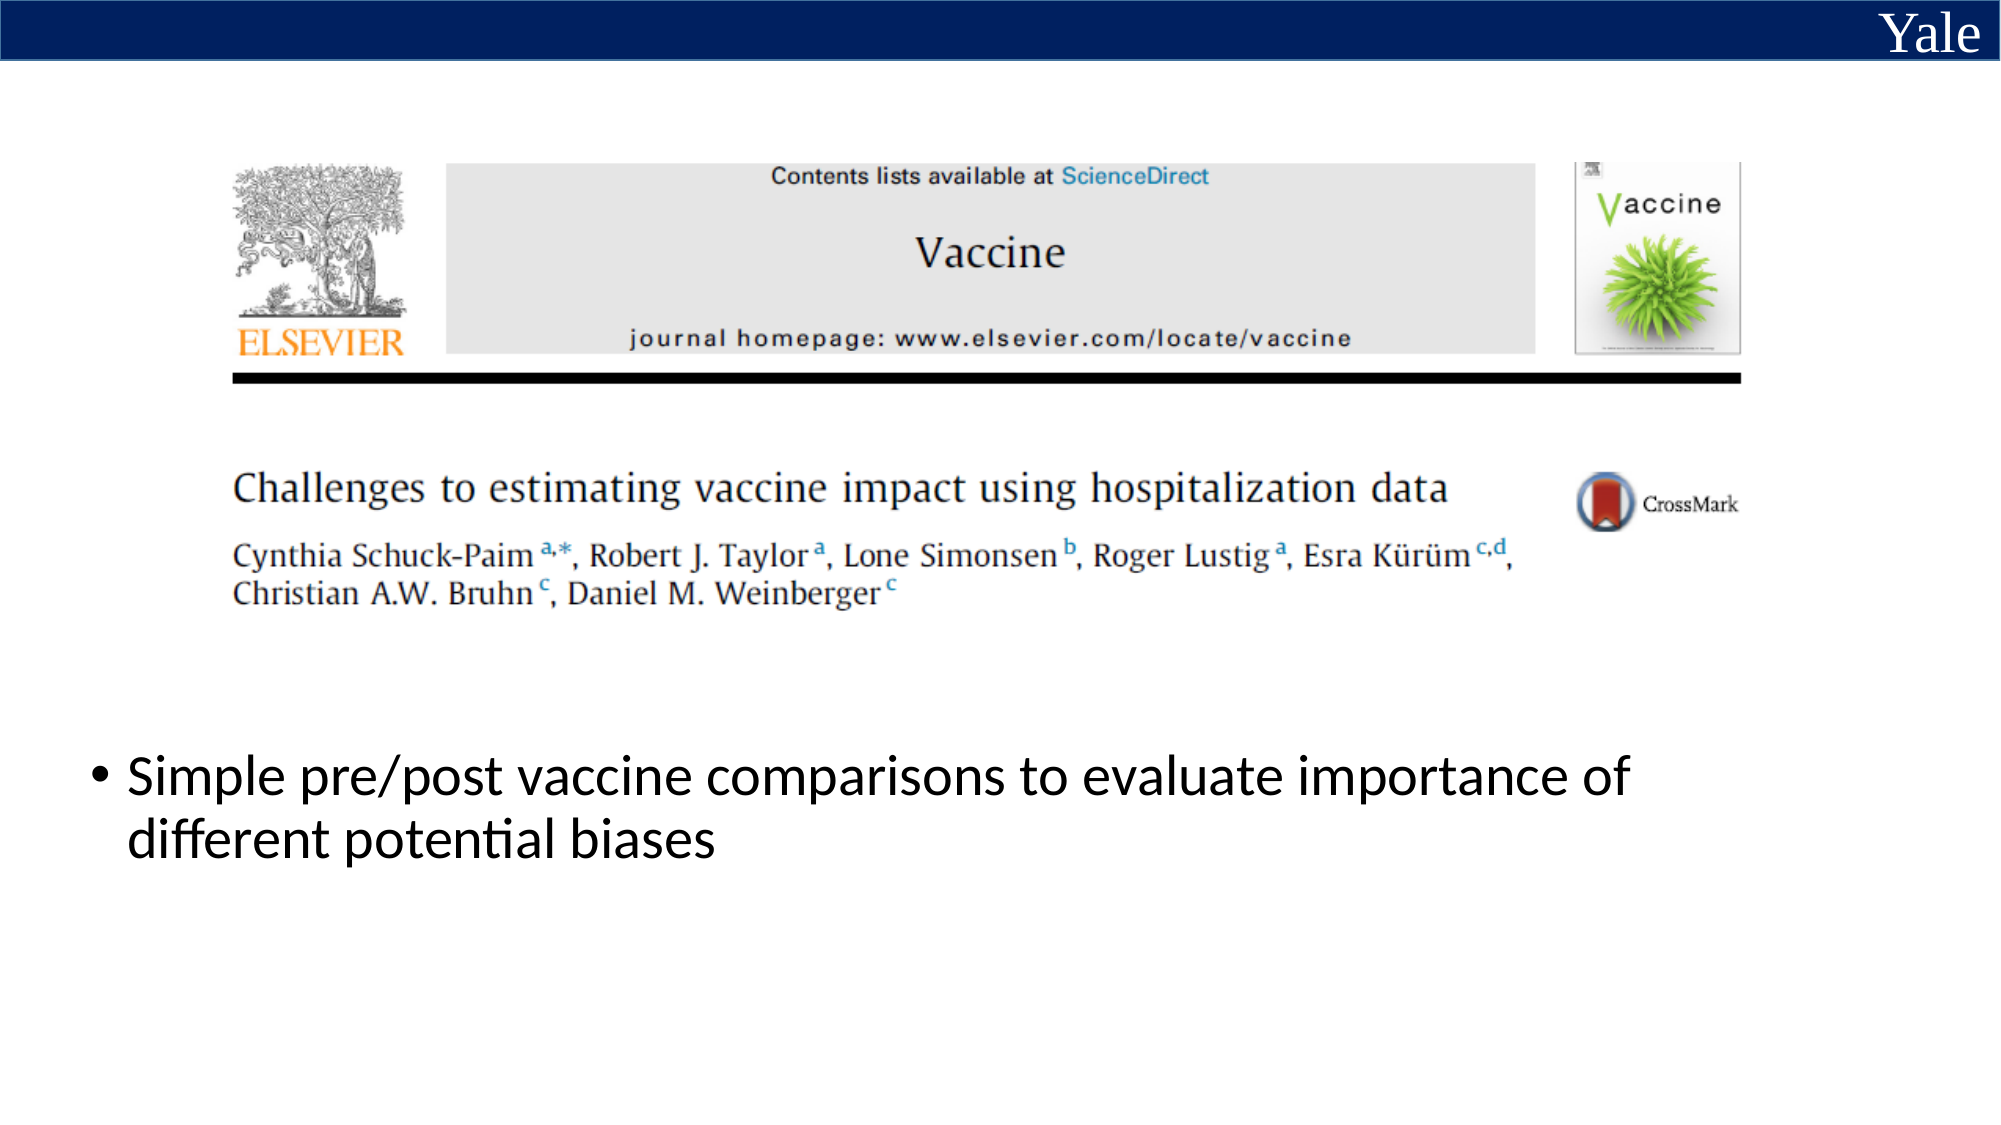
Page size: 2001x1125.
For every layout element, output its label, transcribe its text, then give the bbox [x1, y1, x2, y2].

list Simple pre/post vaccine comparisons to evaluate importance of different potential biases [75, 737, 1859, 987]
picture [199, 162, 1755, 613]
